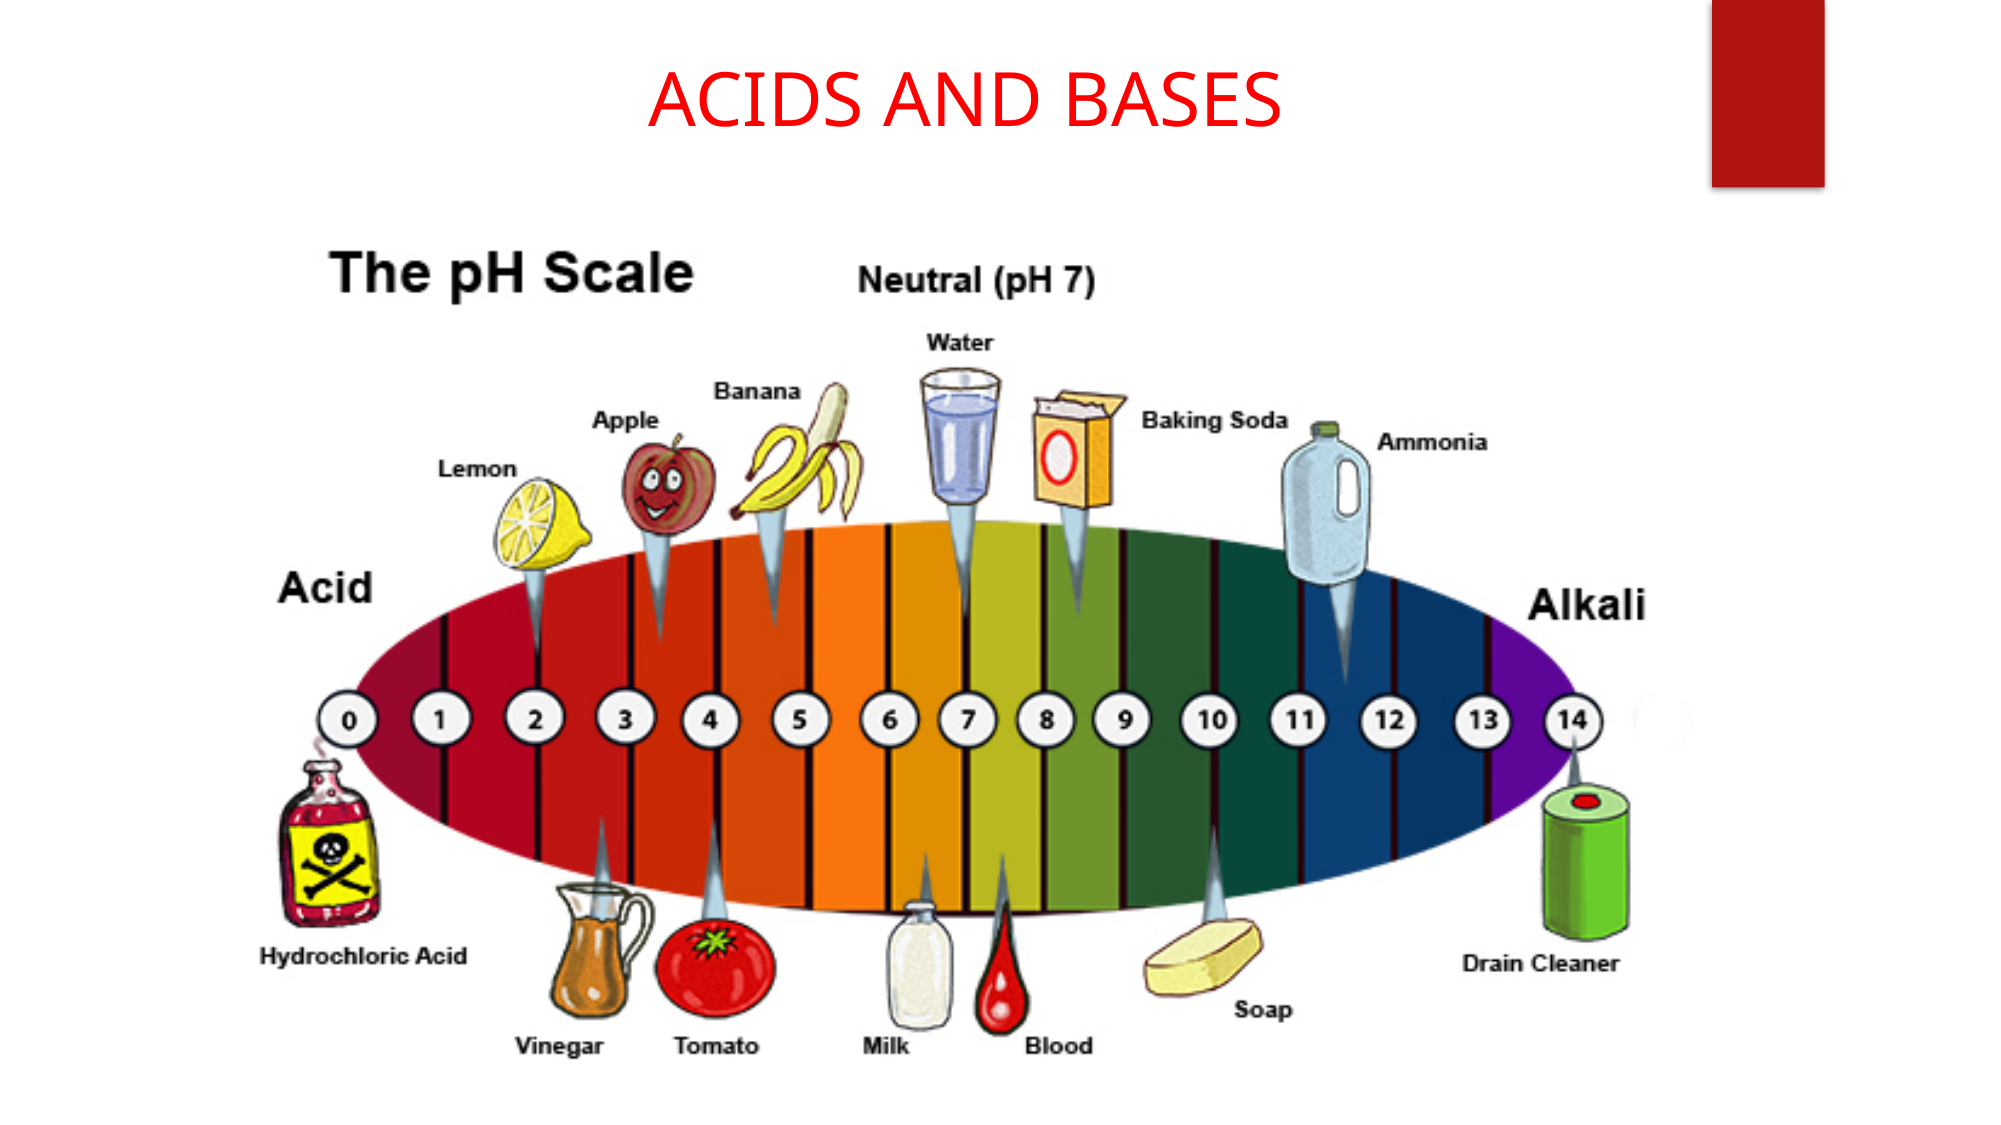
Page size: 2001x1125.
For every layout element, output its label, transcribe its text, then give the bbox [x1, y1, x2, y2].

picture [239, 149, 1695, 1121]
text_box ACIDS AND BASES [634, 44, 1300, 149]
